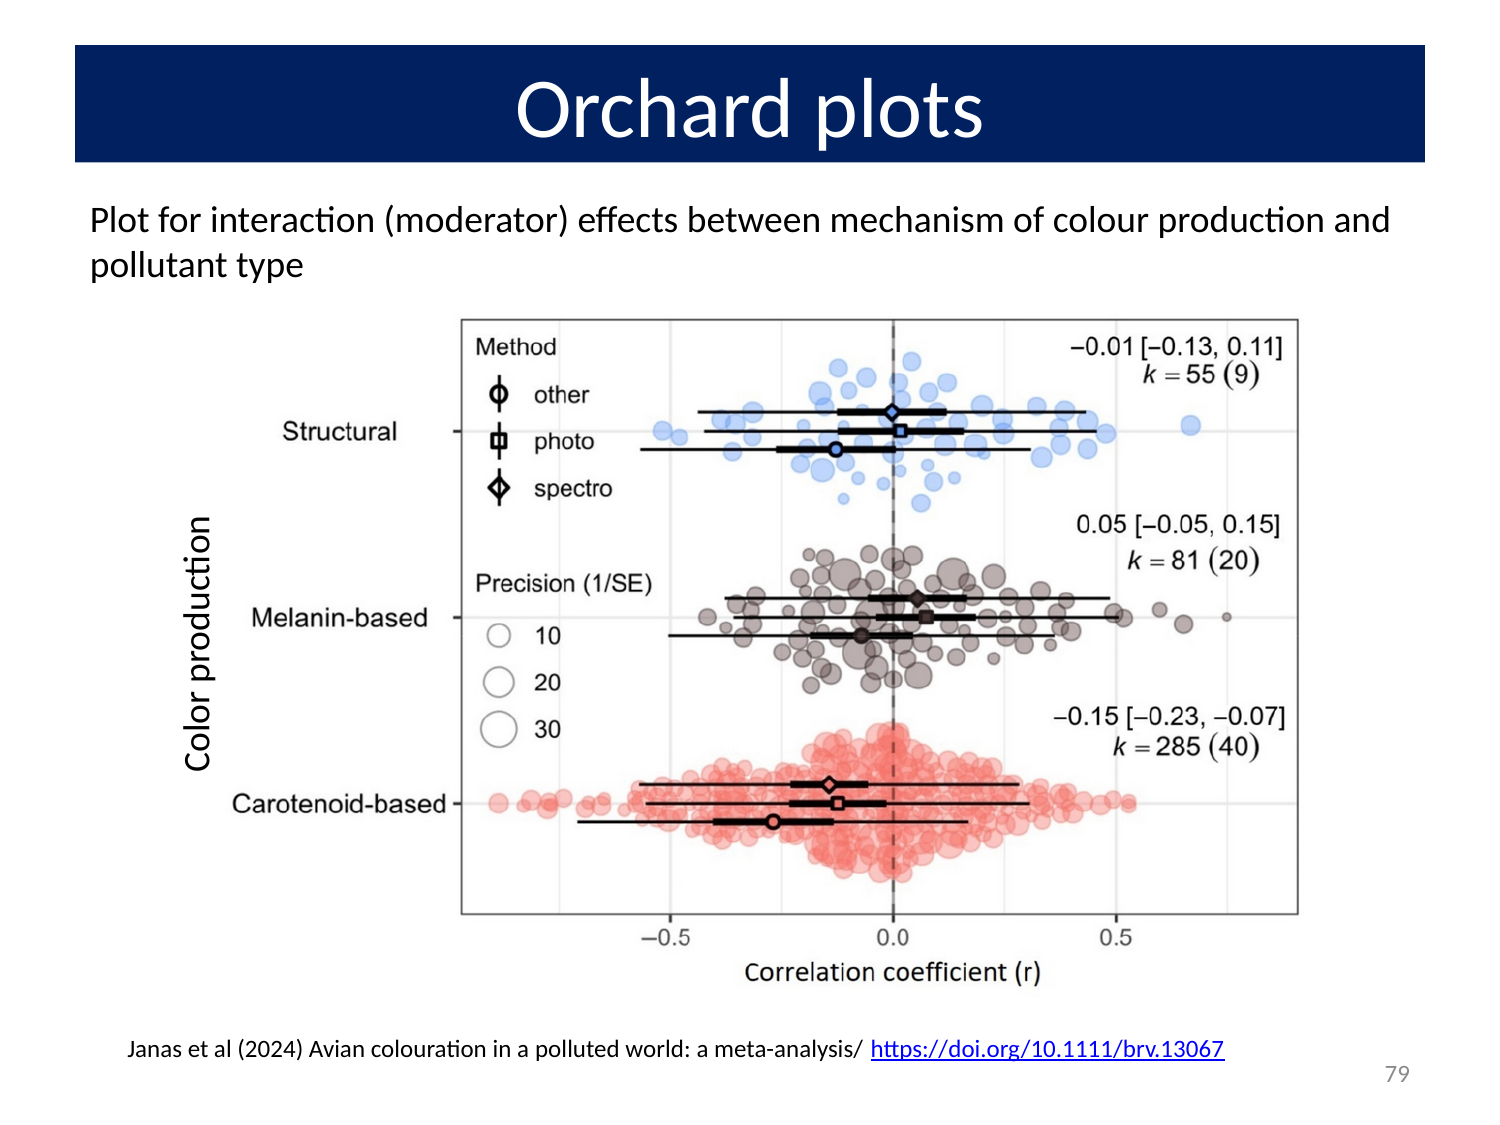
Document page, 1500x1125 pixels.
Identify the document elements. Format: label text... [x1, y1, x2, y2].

slide_number 79 [1074, 1070, 1425, 1103]
text_box Plot for interaction (moderator) effects between mechanism of colour production and pollutant type [74, 187, 1425, 293]
picture [224, 312, 1305, 999]
title Orchard plots [75, 45, 1425, 163]
text_box Janas et al (2024) Avian colouration in a polluted world: a meta-analysis/ https://doi.org/10.1111/brv.13067 [112, 1025, 1438, 1070]
text_box Color production [164, 394, 219, 894]
